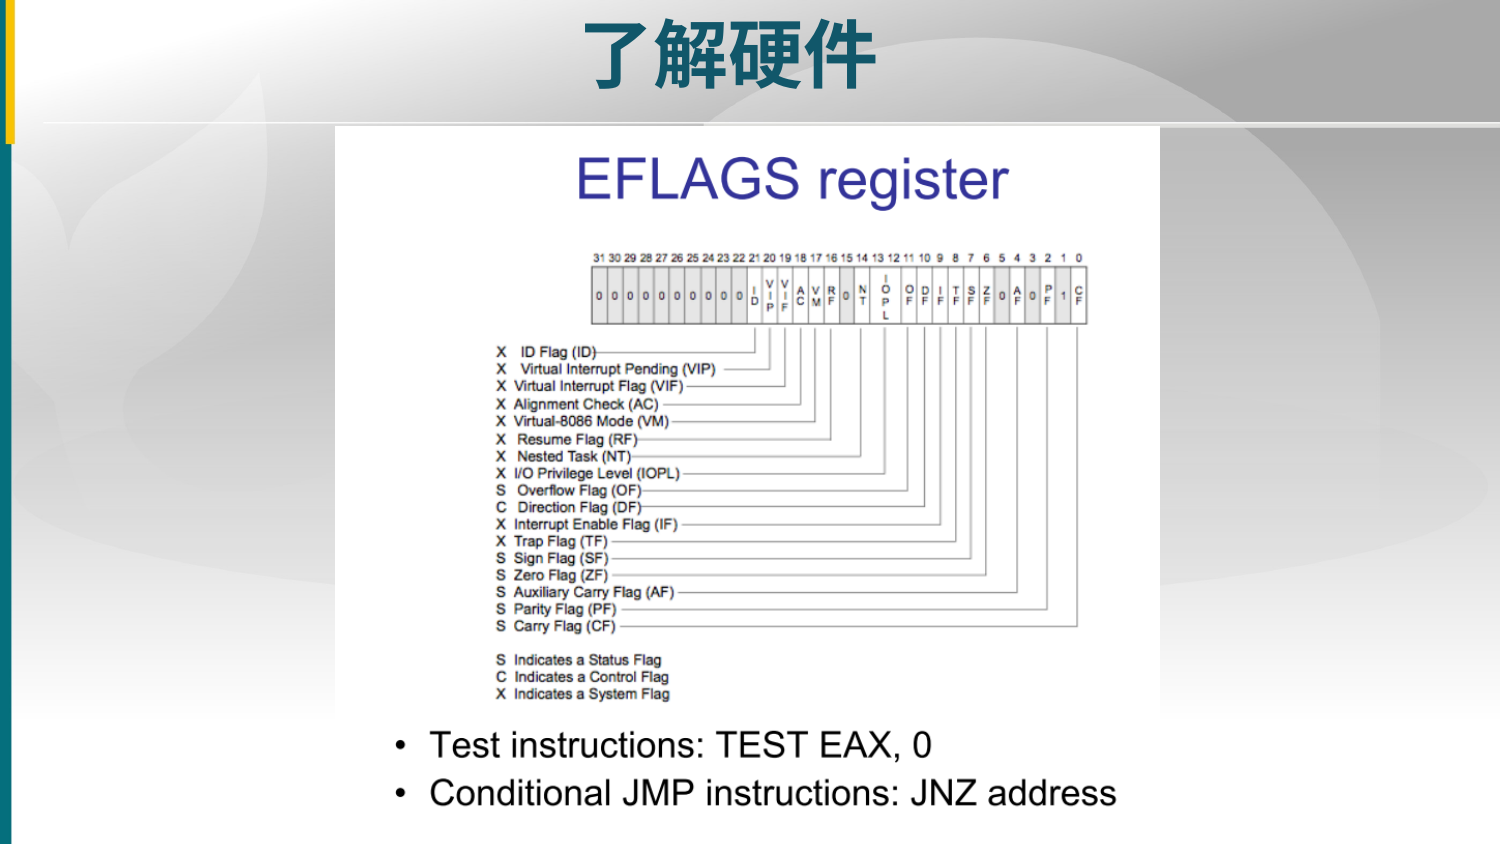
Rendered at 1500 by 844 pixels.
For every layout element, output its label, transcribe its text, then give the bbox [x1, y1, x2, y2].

title 了解硬件 [53, 0, 1404, 141]
picture [0, 0, 1500, 844]
